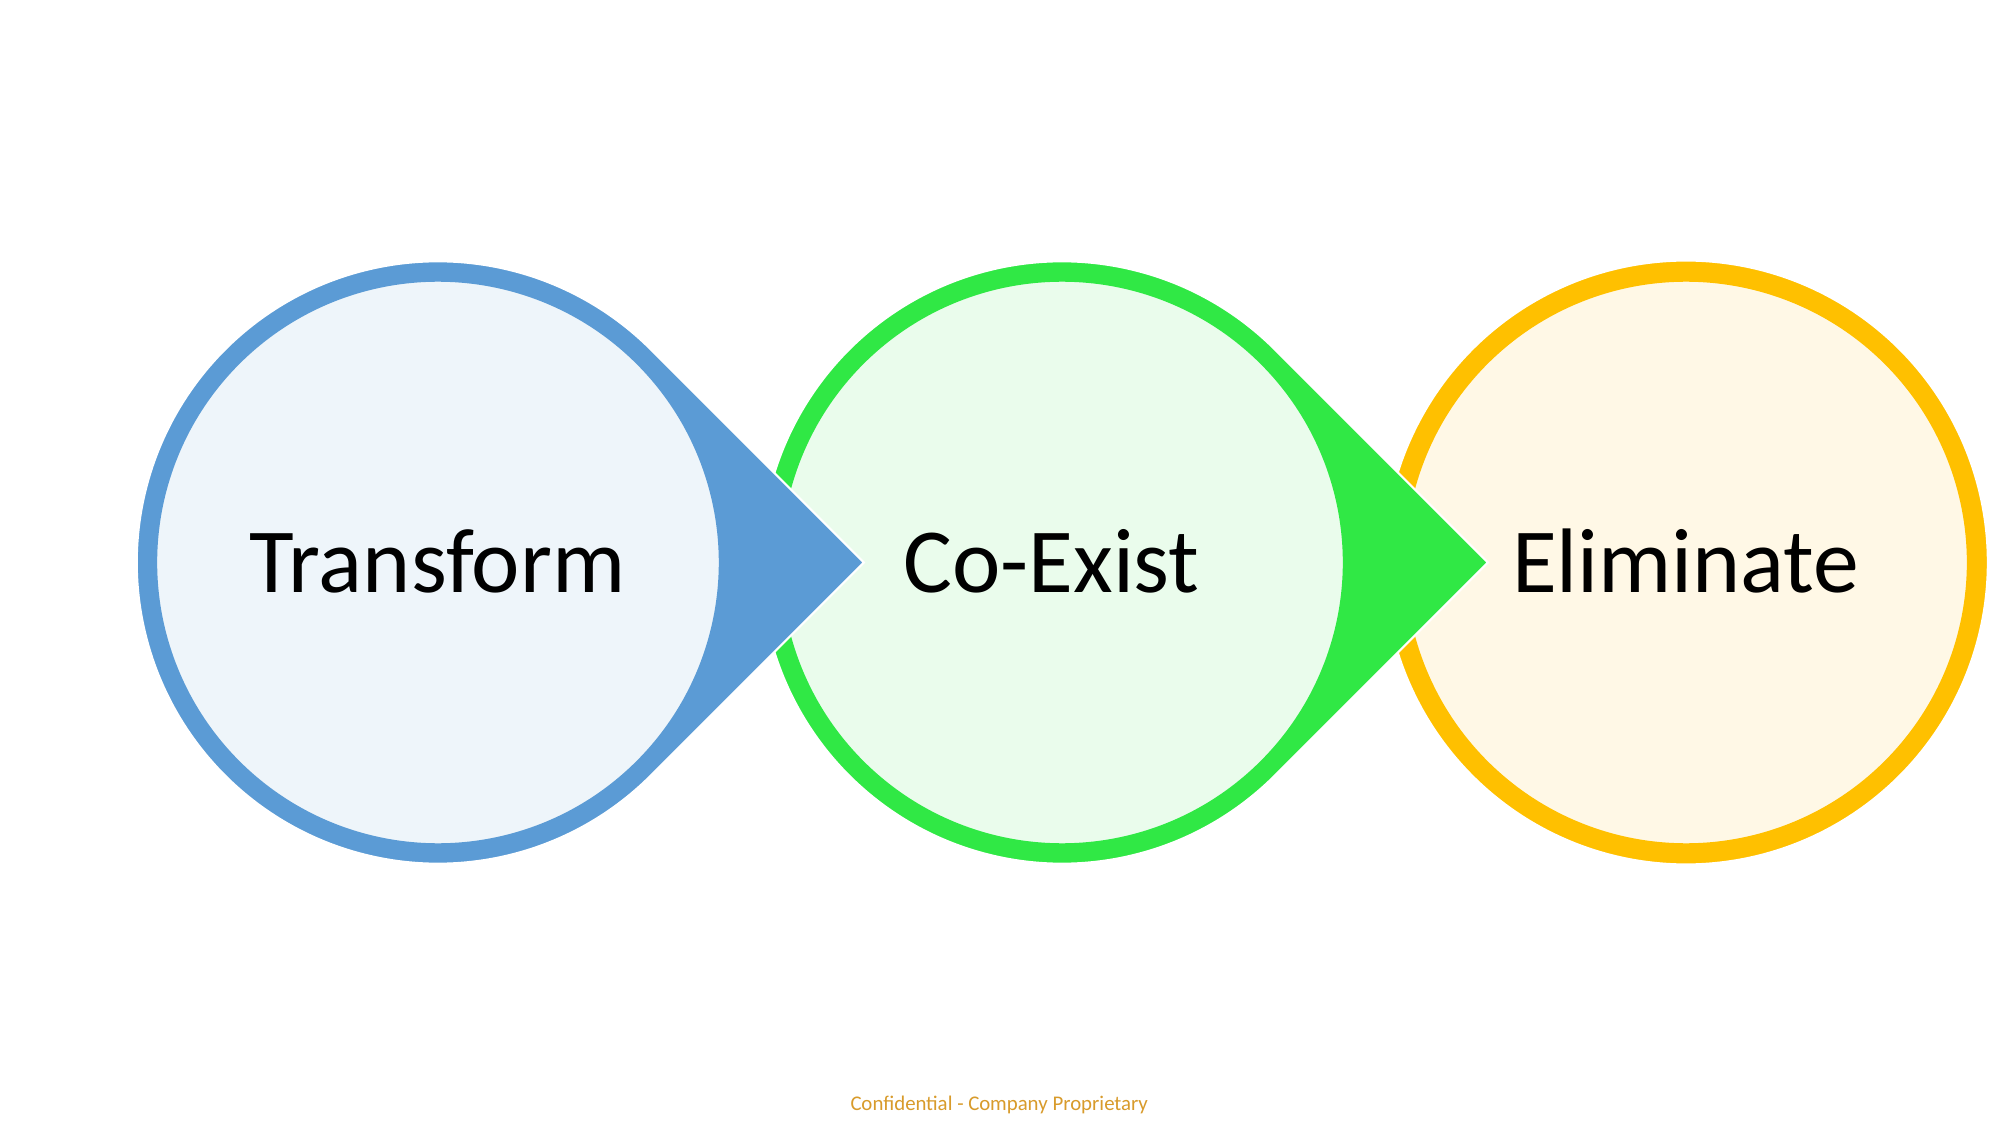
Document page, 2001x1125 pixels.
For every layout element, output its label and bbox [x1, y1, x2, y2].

list [0, 0, 2000, 1125]
